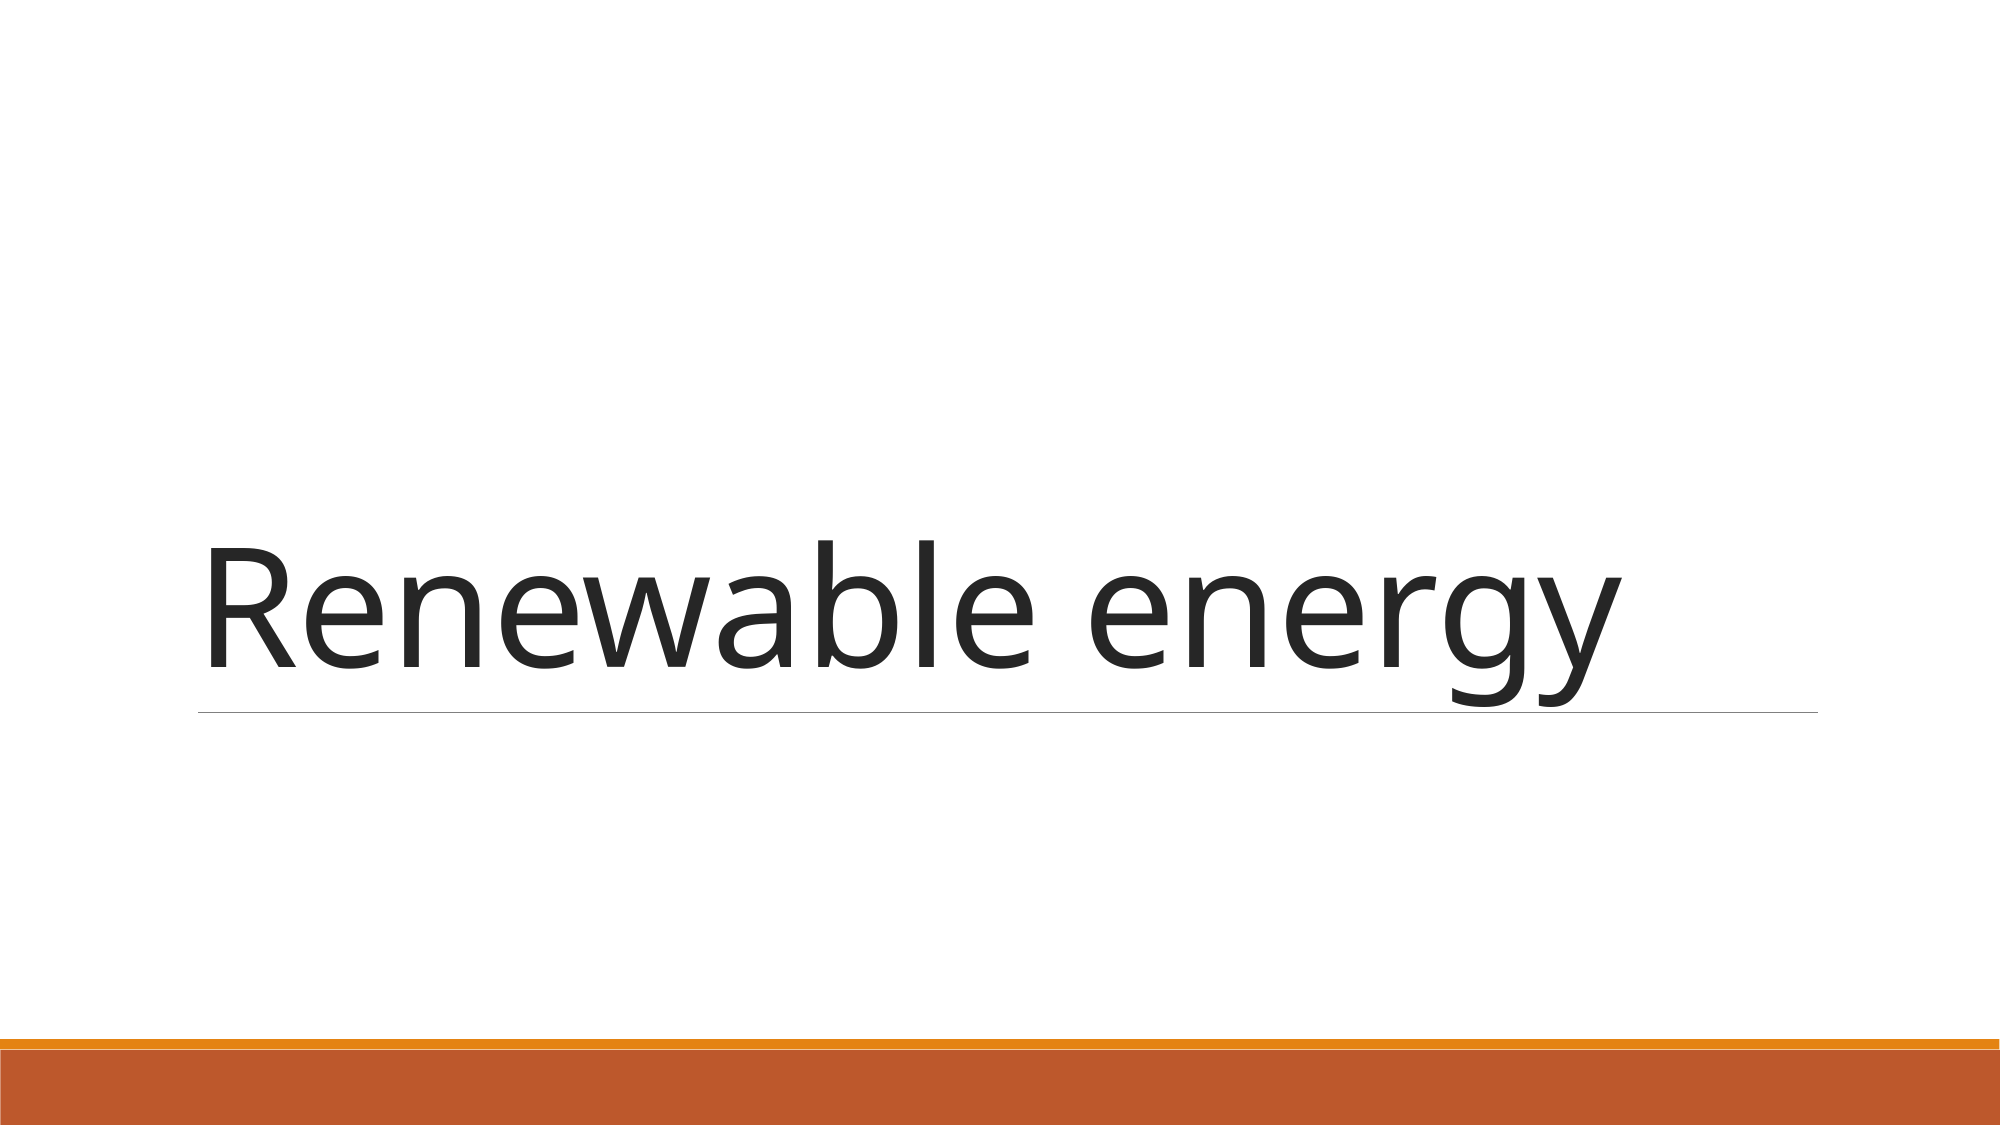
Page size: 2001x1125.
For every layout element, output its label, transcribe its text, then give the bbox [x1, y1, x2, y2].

title Renewable energy [180, 124, 1830, 710]
